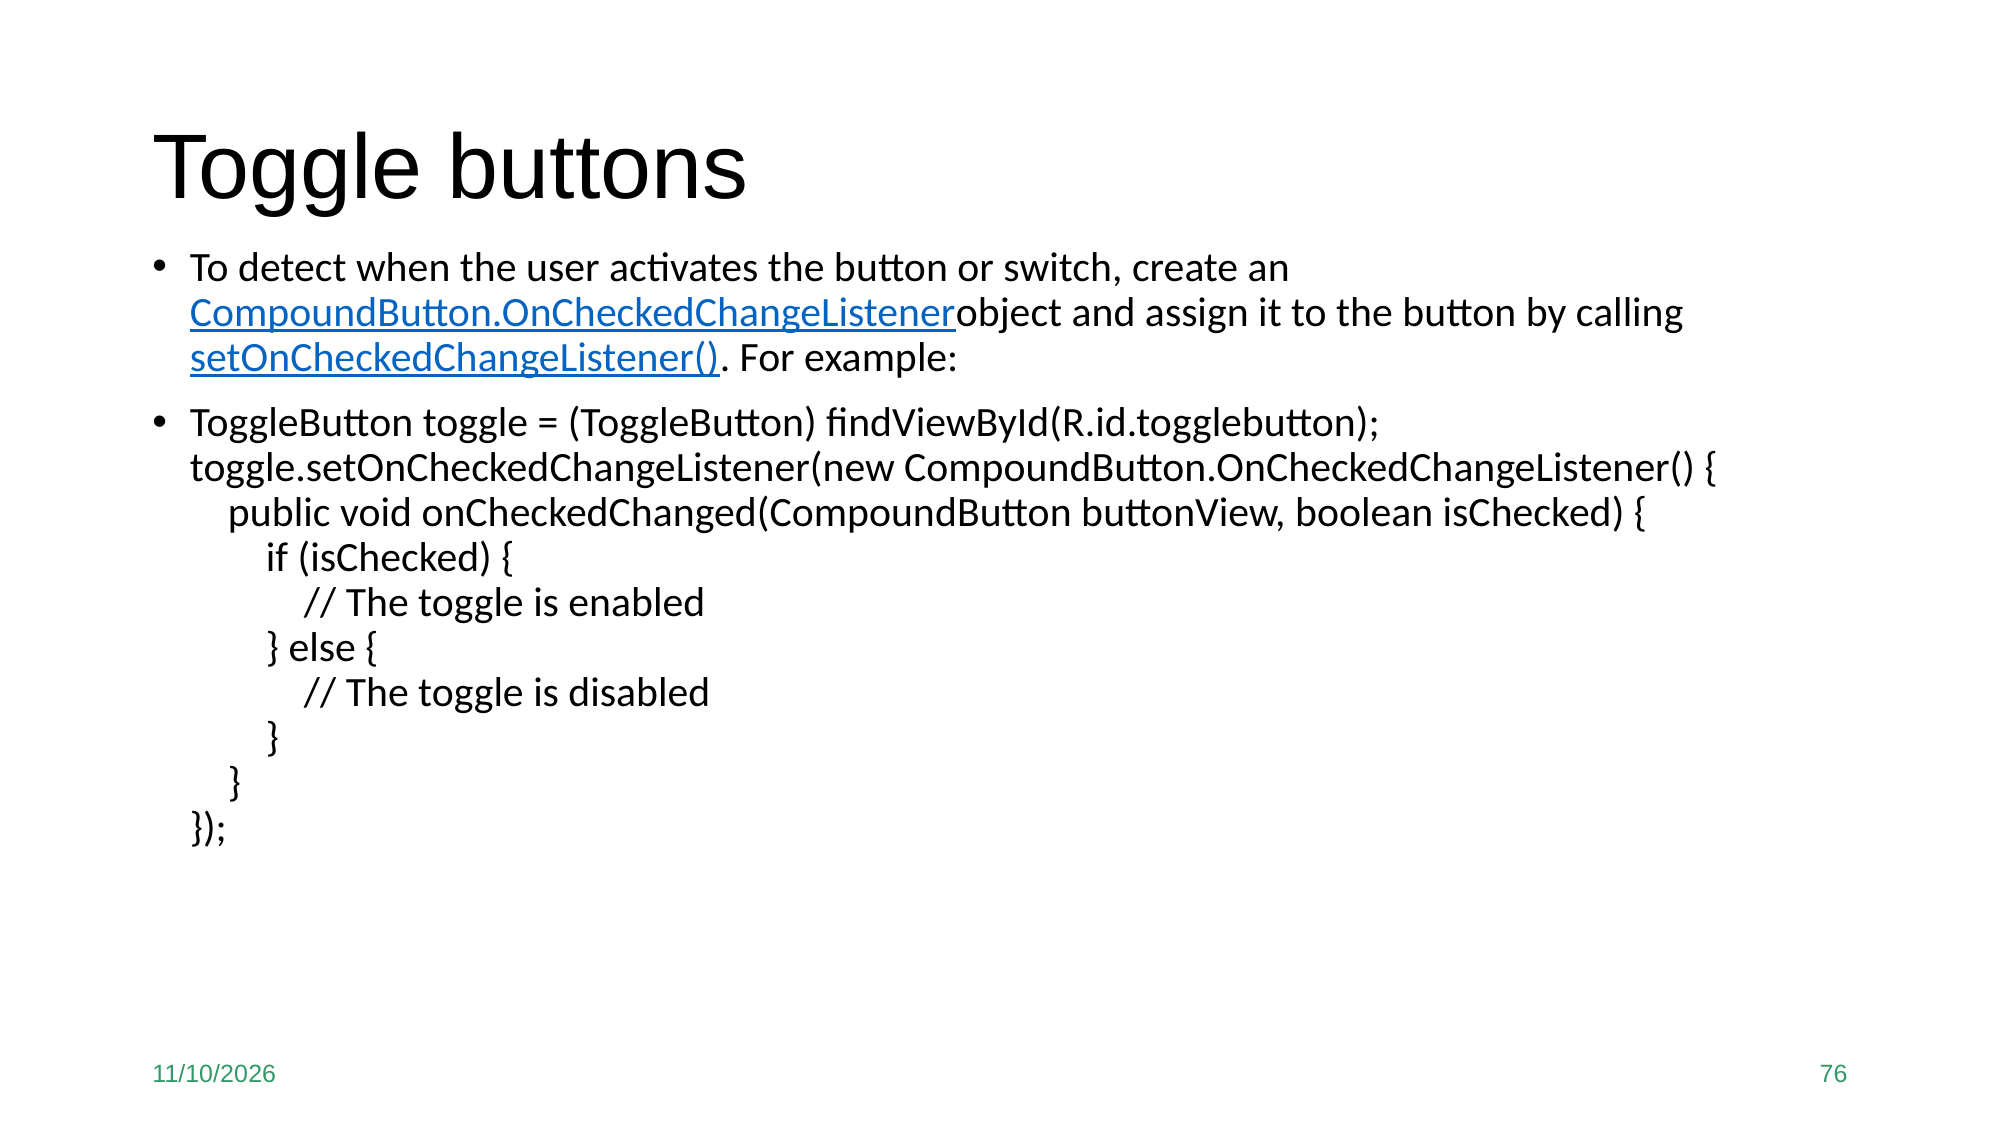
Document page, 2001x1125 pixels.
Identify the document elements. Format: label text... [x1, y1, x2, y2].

list To detect when the user activates the button or switch, create an CompoundButton.OnCheckedChangeListenerobject and assign it to the button by calling setOnCheckedChangeListener(). For example: ToggleButton toggle = (ToggleButton) findViewById(R.id.togglebutton); toggle.setOnCheckedChangeListener(new CompoundButton.OnCheckedChangeListener() { public void onCheckedChanged(CompoundButton buttonView, boolean isChecked) { if (isChecked) { // The toggle is enabled } else { // The toggle is disabled } } }); [137, 237, 1925, 1013]
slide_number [137, 1042, 588, 1103]
title Toggle buttons [137, 59, 1863, 237]
slide_number 76 [1412, 1042, 1863, 1103]
